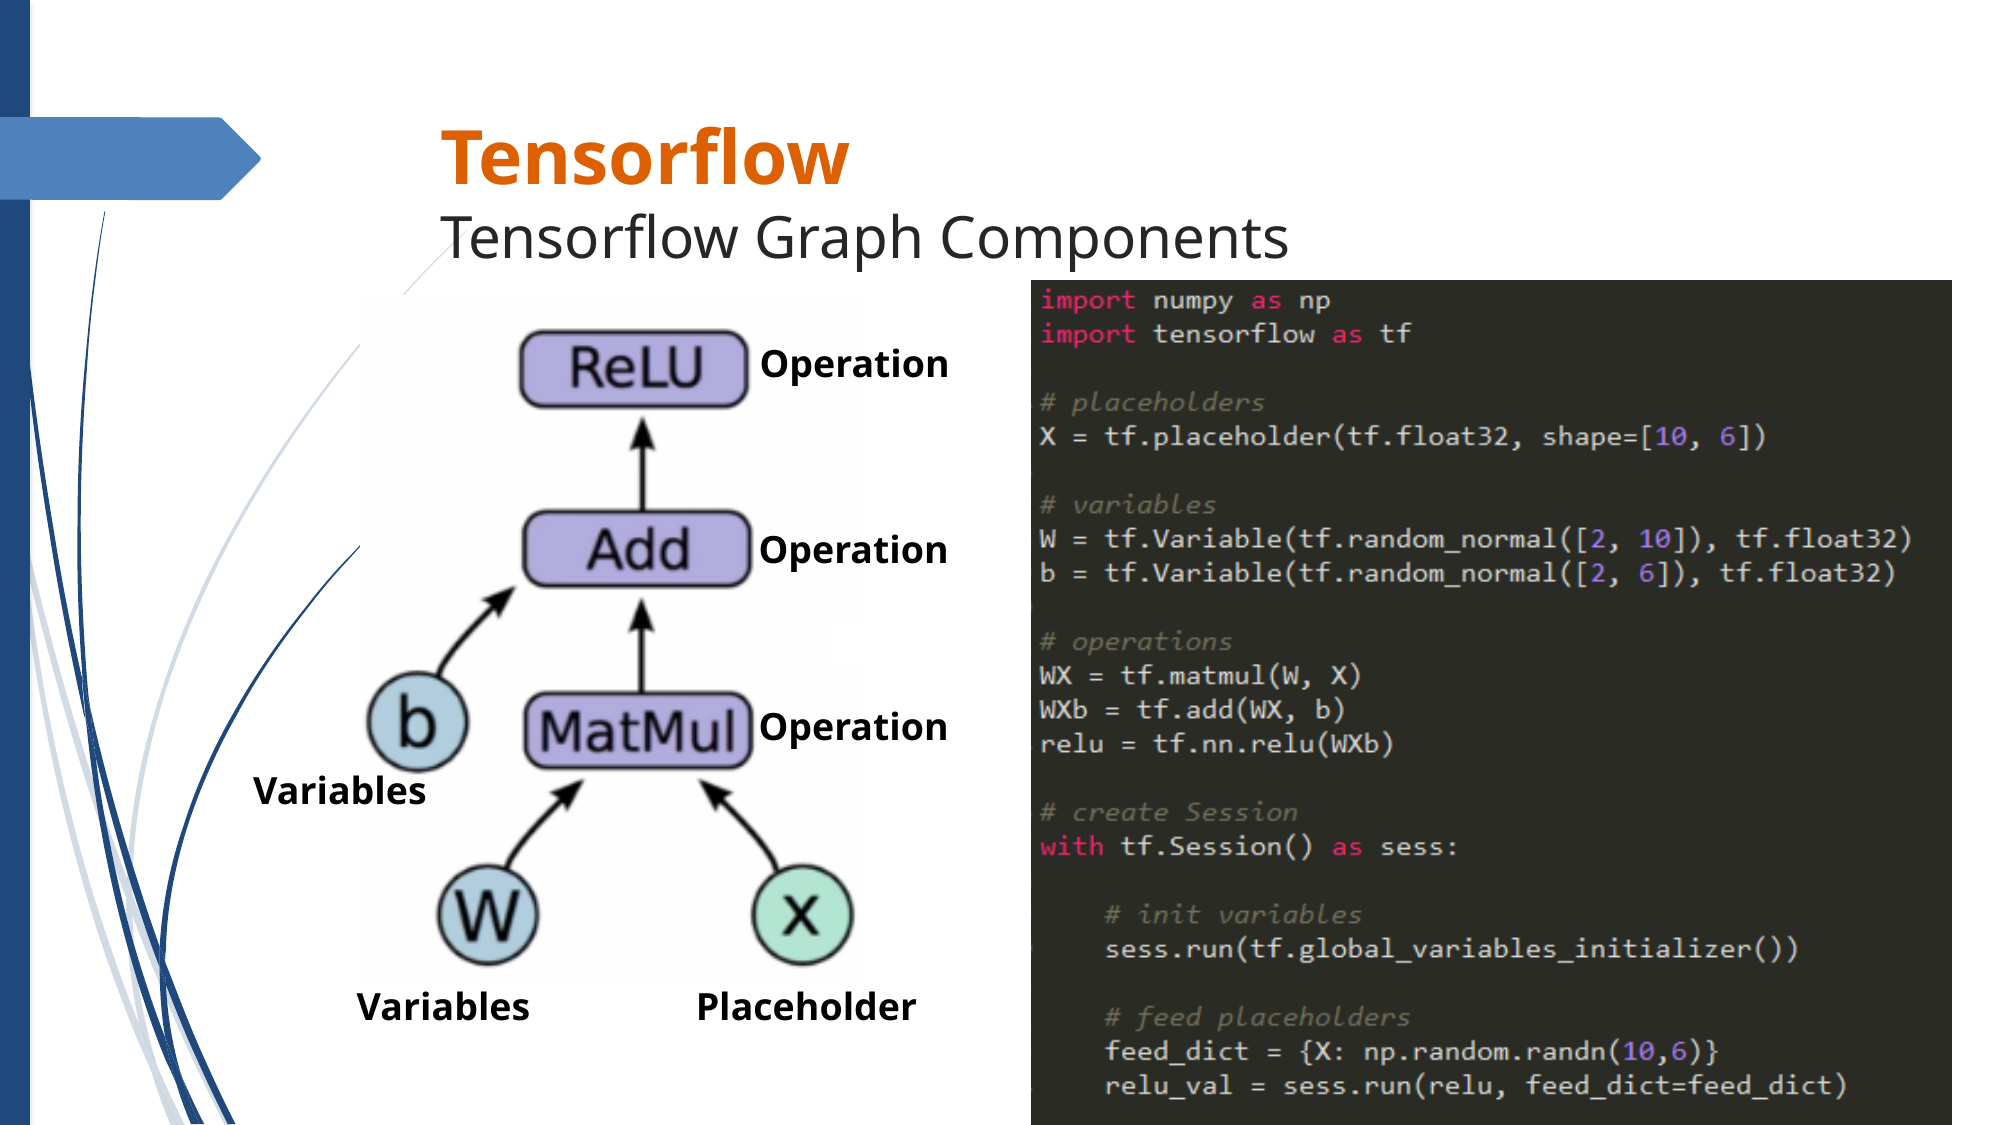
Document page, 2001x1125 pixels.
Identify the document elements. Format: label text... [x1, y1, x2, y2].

text_box Placeholder [681, 975, 960, 1036]
text_box Operation [868, 518, 985, 579]
text_box Operation [868, 695, 985, 756]
text_box Variables [238, 760, 355, 820]
picture [360, 295, 865, 987]
text_box Tensorflow Tensorflow Graph Components [425, 102, 1888, 313]
text_box Variables [341, 975, 568, 1036]
text_box Operation [868, 332, 986, 393]
picture [1031, 280, 1952, 1125]
